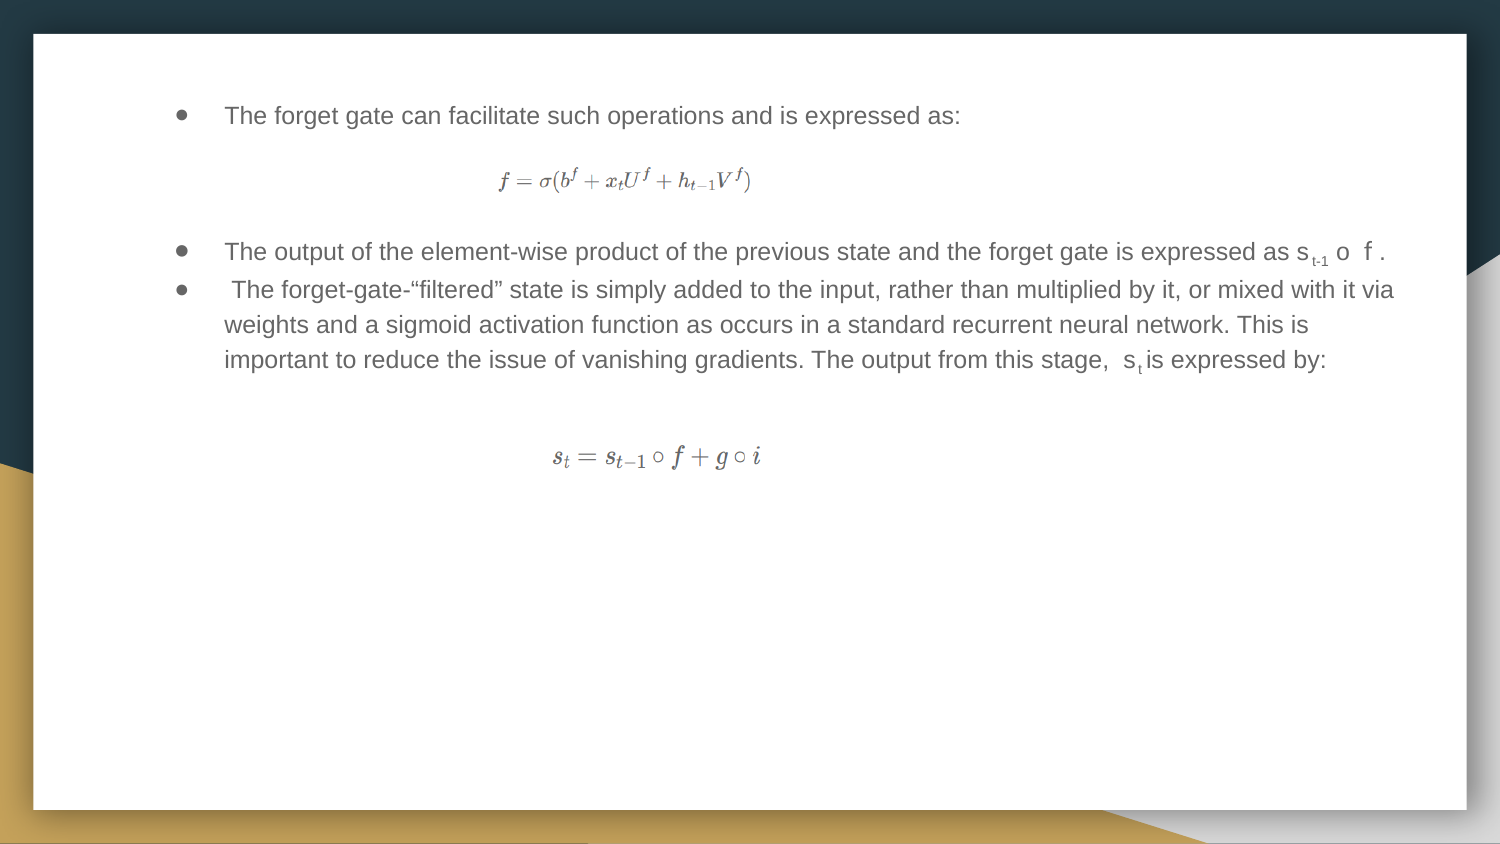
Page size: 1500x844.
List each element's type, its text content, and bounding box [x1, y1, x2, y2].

picture [476, 144, 770, 218]
picture [518, 415, 790, 493]
list The forget gate can facilitate such operations and is expressed as: The output of the element-wise product of the previous state and the forget gate is expressed as st-1 o f . The forget-gate-“filtered” state is simply added to the input, rather than multiplied by it, or mixed with it via weights and a sigmoid activation function as occurs in a standard recurrent neural network. This is important to reduce the issue of vanishing gradients. The output from this stage, st is expressed by: [134, 79, 1431, 729]
